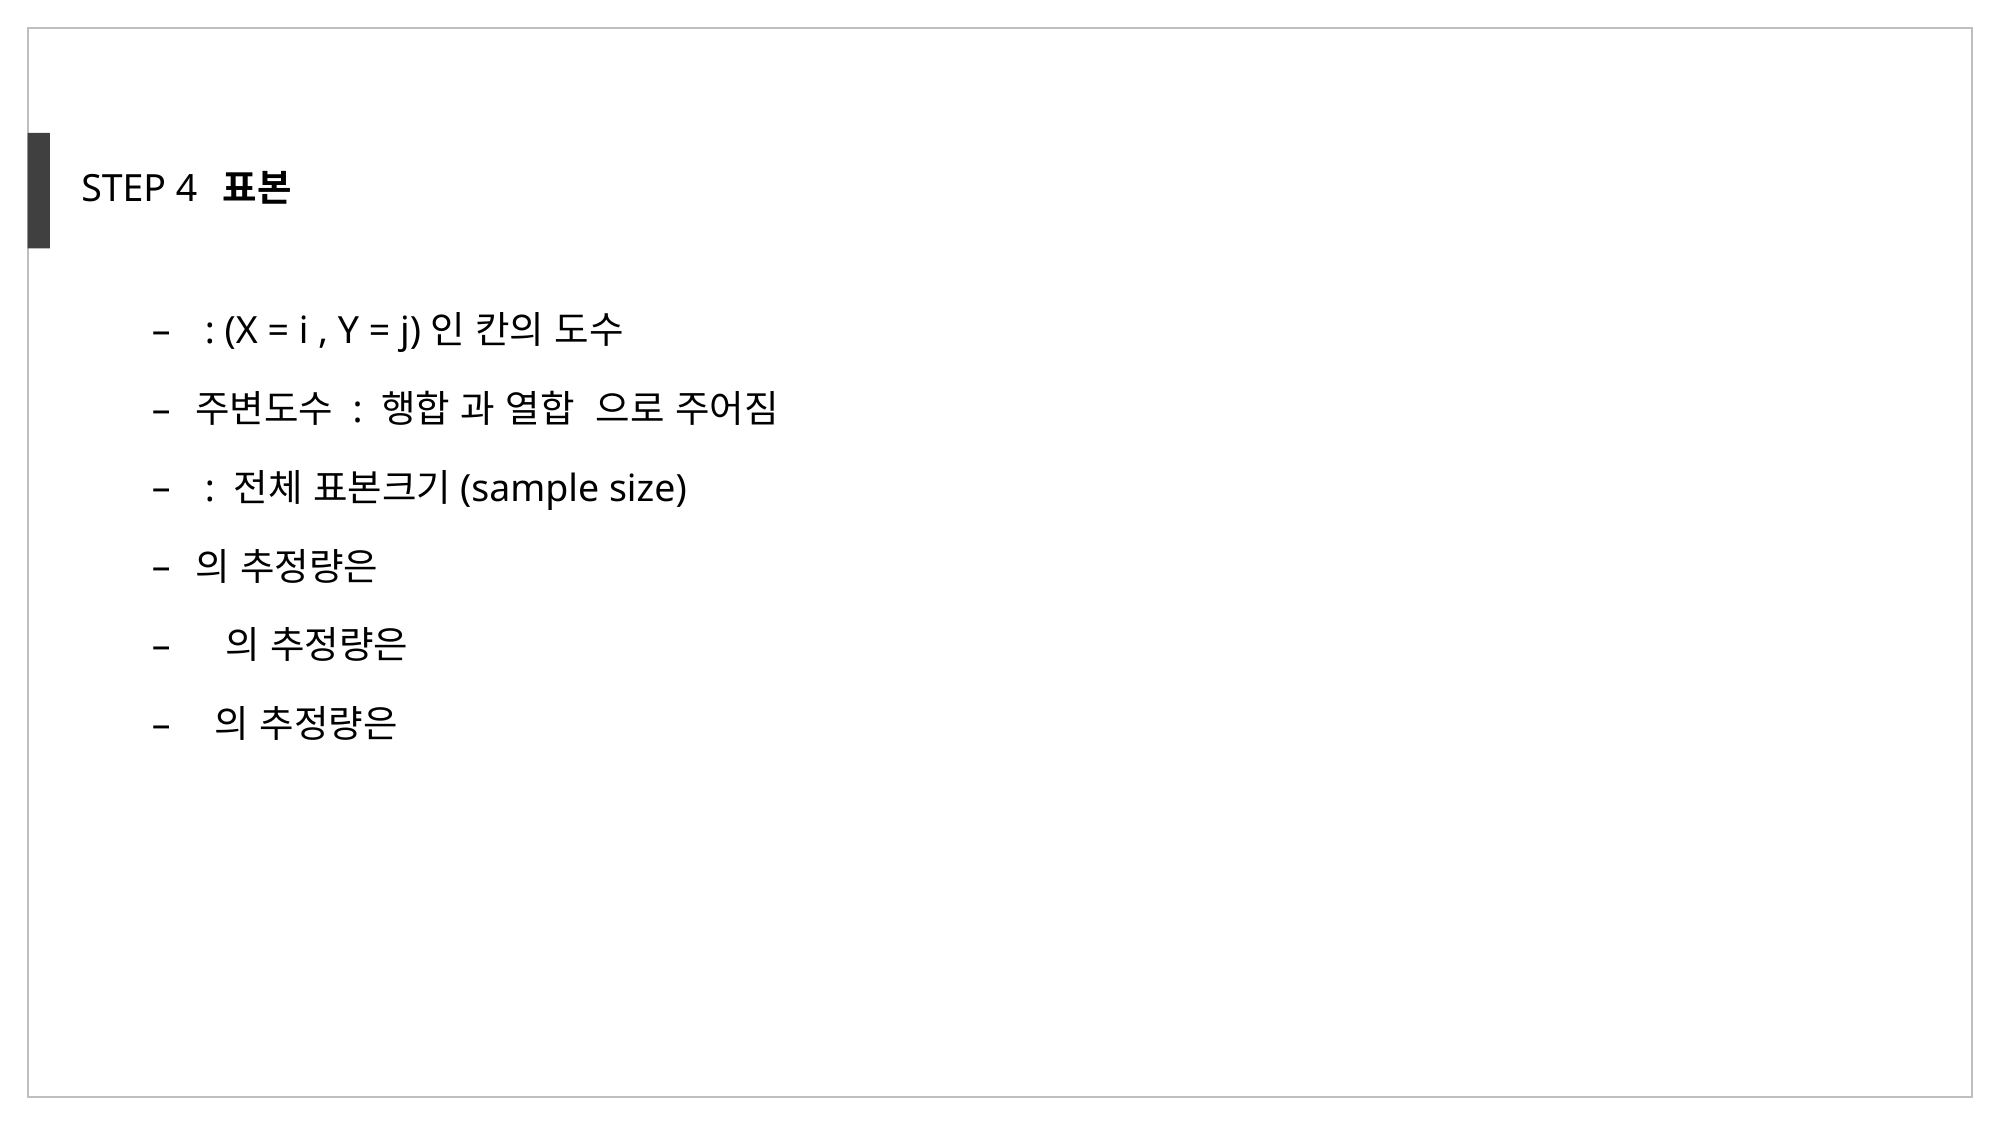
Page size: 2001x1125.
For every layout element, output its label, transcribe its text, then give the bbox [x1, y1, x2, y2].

text_box [27, 27, 1973, 1098]
text_box STEP 4 [66, 156, 223, 217]
text_box 표본 [223, 156, 307, 217]
text_box [27, 132, 51, 249]
